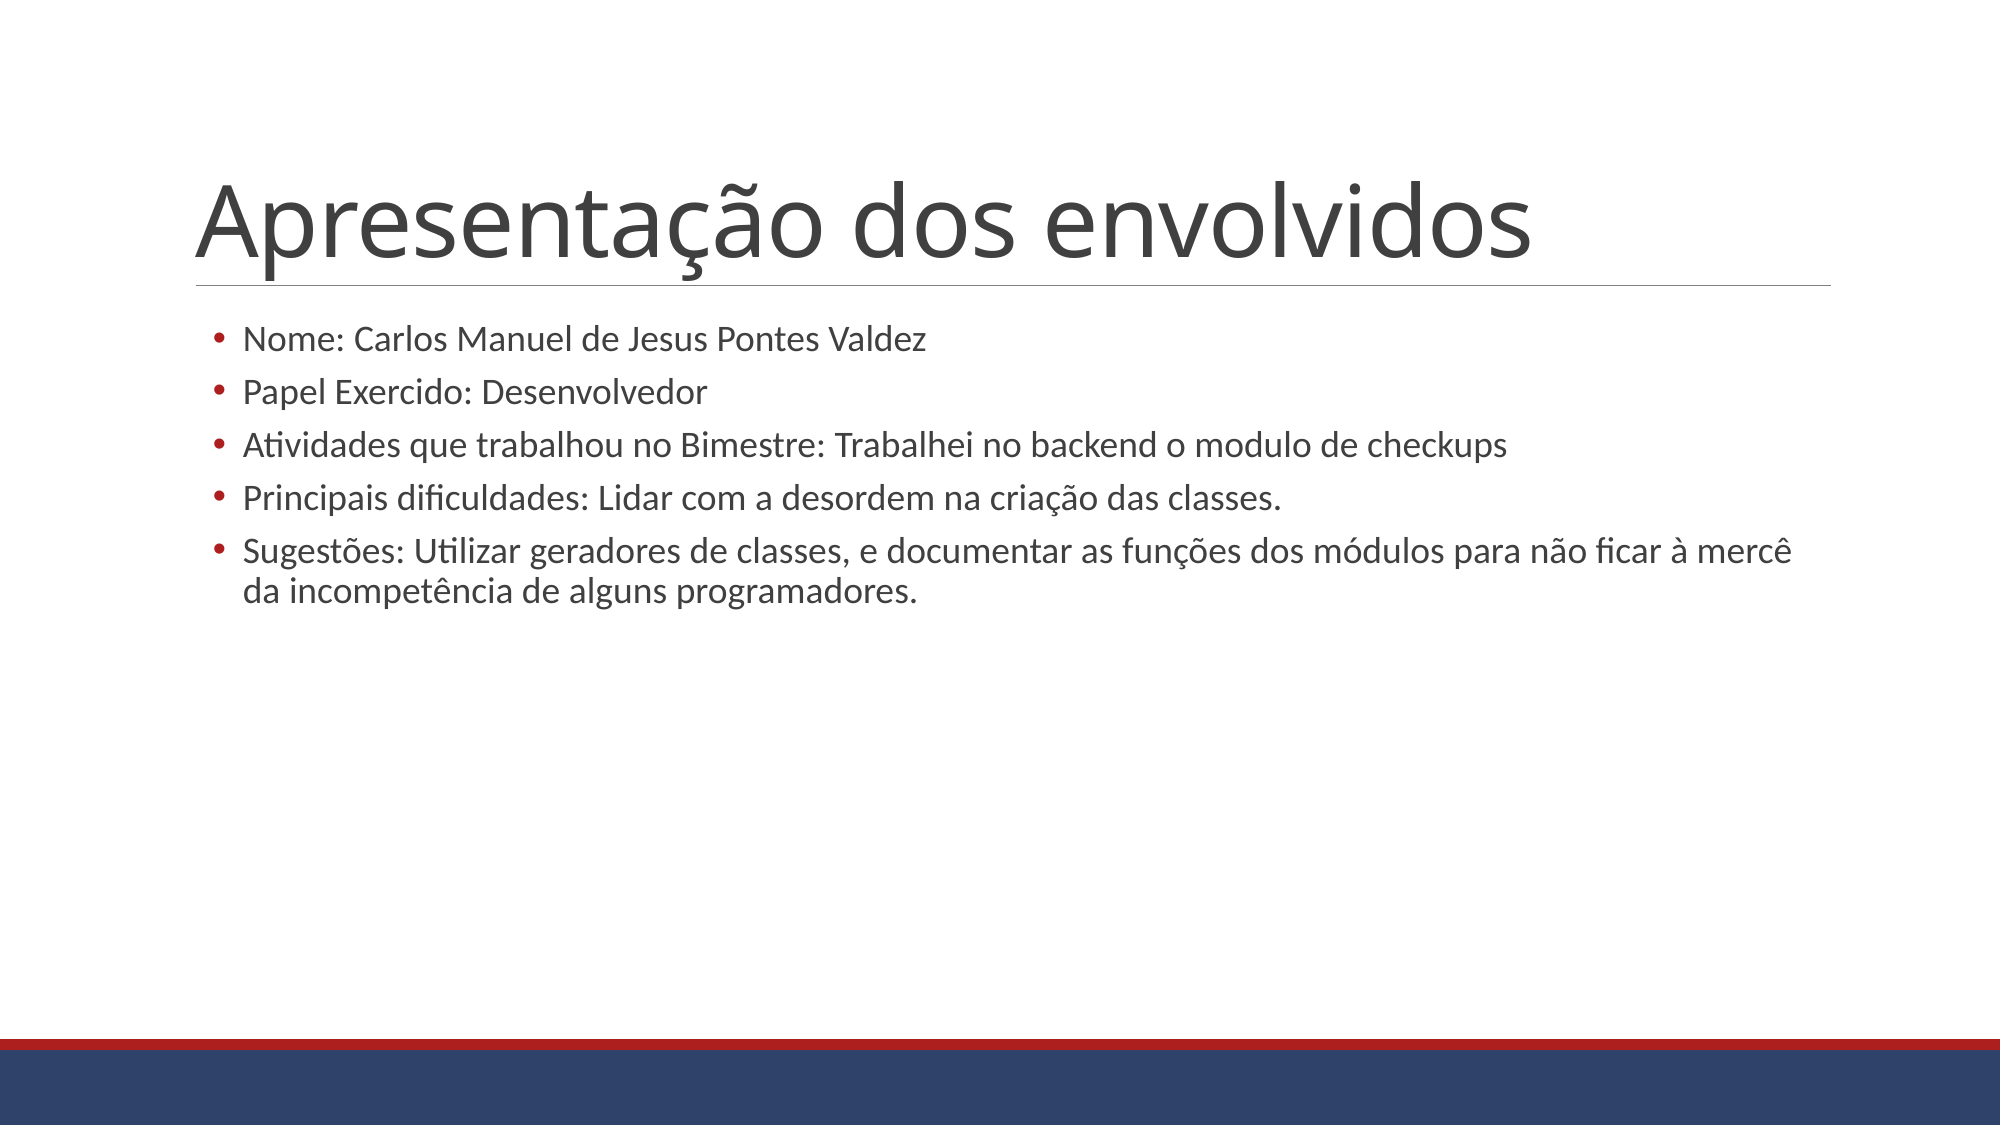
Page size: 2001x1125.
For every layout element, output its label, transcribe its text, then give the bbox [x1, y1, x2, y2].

list Nome: Carlos Manuel de Jesus Pontes Valdez Papel Exercido: Desenvolvedor Atividades que trabalhou no Bimestre: Trabalhei no backend o modulo de checkups Principais dificuldades: Lidar com a desordem na criação das classes. Sugestões: Utilizar geradores de classes, e documentar as funções dos módulos para não ficar à mercê da incompetência de alguns programadores. [180, 311, 1830, 972]
title Apresentação dos envolvidos [180, 47, 1830, 285]
